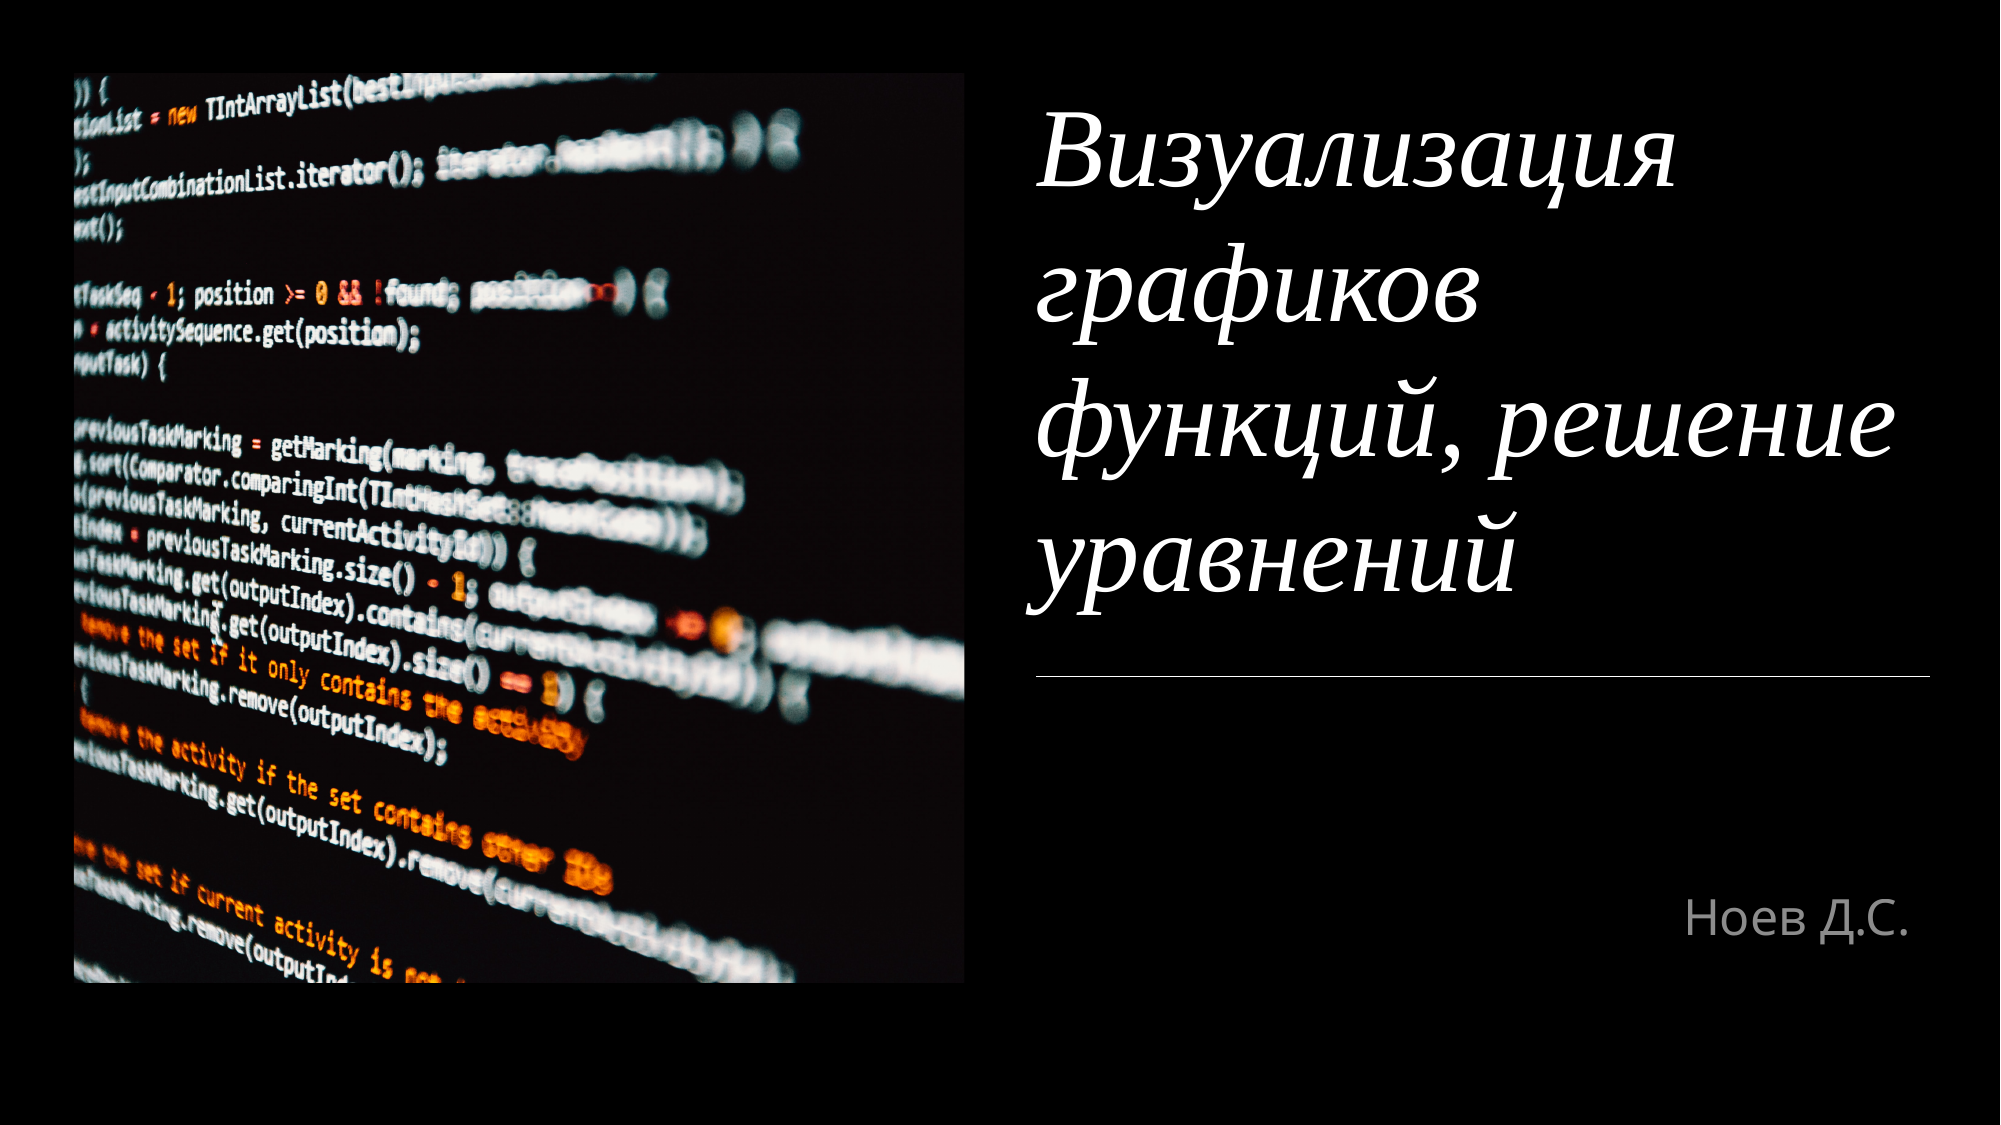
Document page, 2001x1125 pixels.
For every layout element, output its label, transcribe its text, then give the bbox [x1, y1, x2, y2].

subtitle Ноев Д.С. [1035, 861, 1926, 947]
picture [73, 73, 965, 984]
title Визуализация графиков функций, решение уравнений [1035, 73, 1926, 632]
